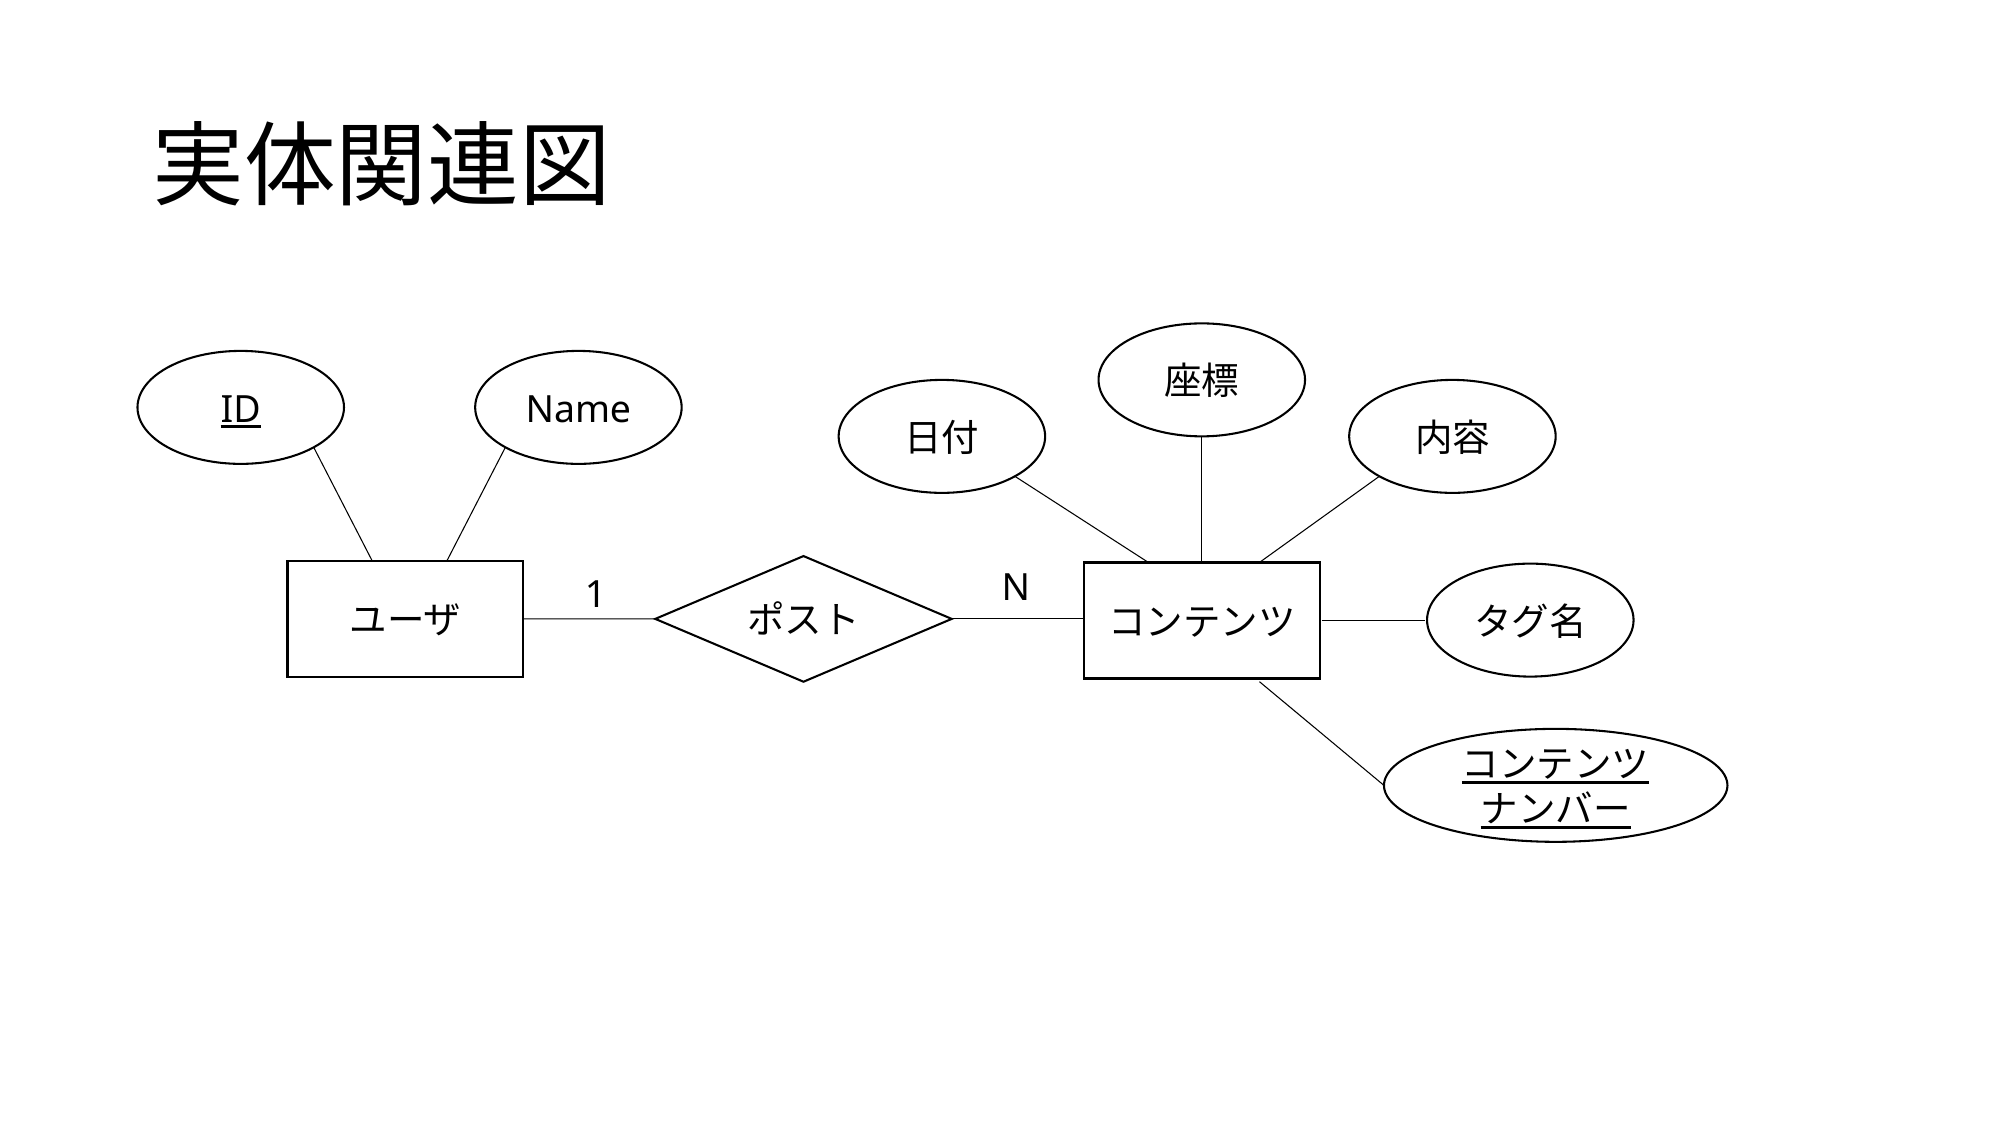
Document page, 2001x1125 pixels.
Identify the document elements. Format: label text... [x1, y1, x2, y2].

text_box Name [474, 349, 683, 465]
title 実体関連図 [137, 59, 1863, 278]
text_box 1 [570, 562, 621, 618]
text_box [446, 447, 506, 561]
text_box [1259, 681, 1384, 786]
text_box タグ名 [1426, 562, 1635, 678]
text_box ポスト [654, 554, 955, 683]
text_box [313, 447, 373, 561]
text_box 1 [570, 619, 621, 623]
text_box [1259, 476, 1380, 563]
text_box N [986, 555, 1045, 616]
text_box ID [136, 349, 346, 465]
text_box 座標 [1097, 322, 1307, 438]
text_box 日付 [837, 378, 1047, 494]
text_box 内容 [1348, 378, 1557, 494]
text_box ユーザ [286, 560, 524, 678]
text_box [1014, 476, 1149, 563]
text_box コンテンツ [1083, 561, 1321, 680]
text_box コンテンツ ナンバー [1382, 727, 1729, 843]
